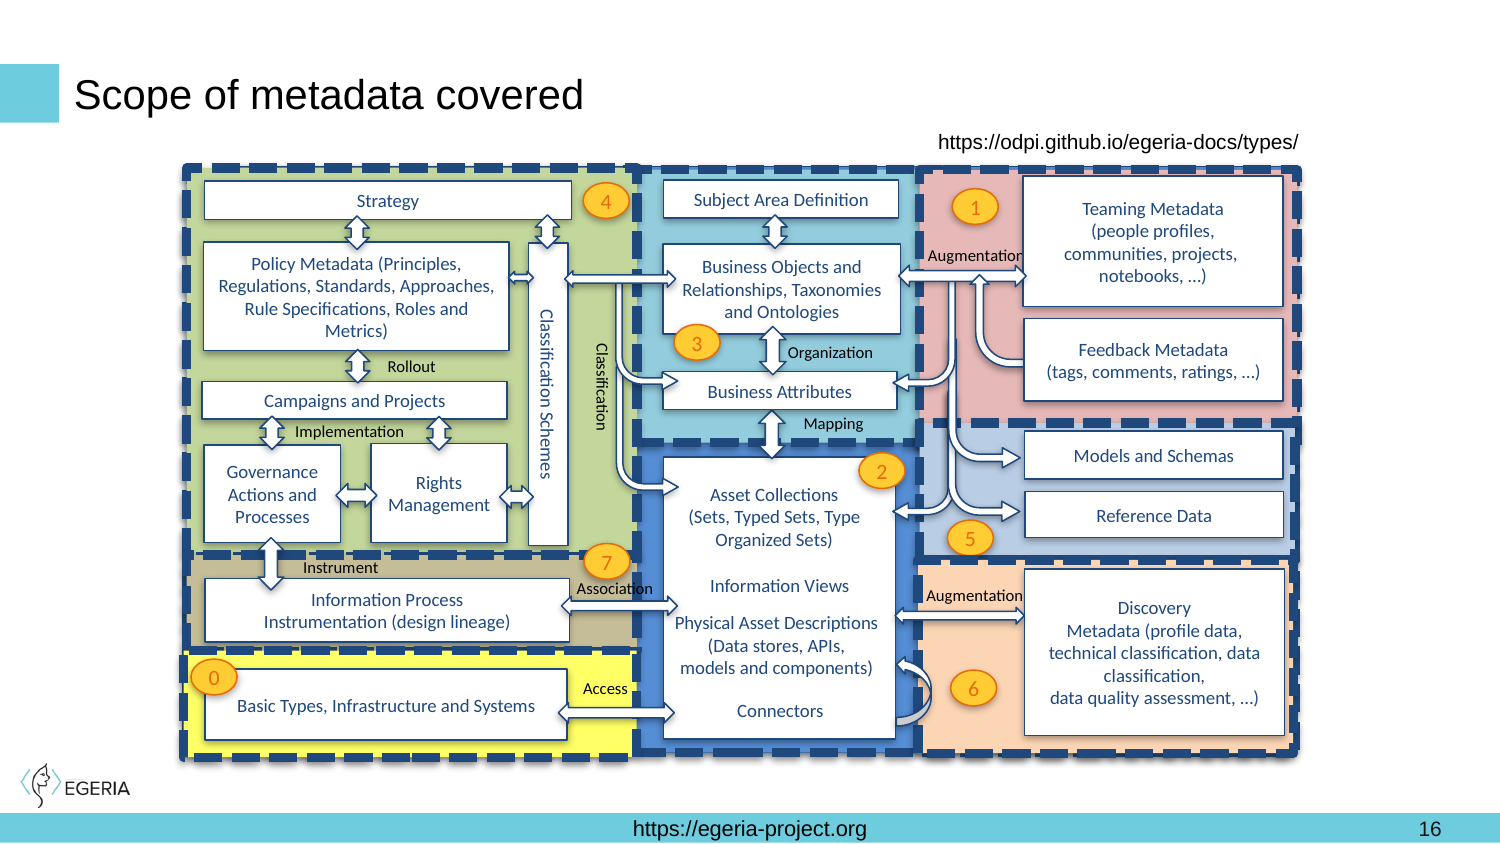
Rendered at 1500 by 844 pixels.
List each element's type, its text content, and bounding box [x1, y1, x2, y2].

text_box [186, 167, 1298, 753]
slide_number 16 [1403, 813, 1494, 843]
picture [13, 757, 136, 812]
title Scope of metadata covered [58, 46, 1449, 140]
text_box https://odpi.github.io/egeria-docs/types/ [894, 120, 1342, 161]
